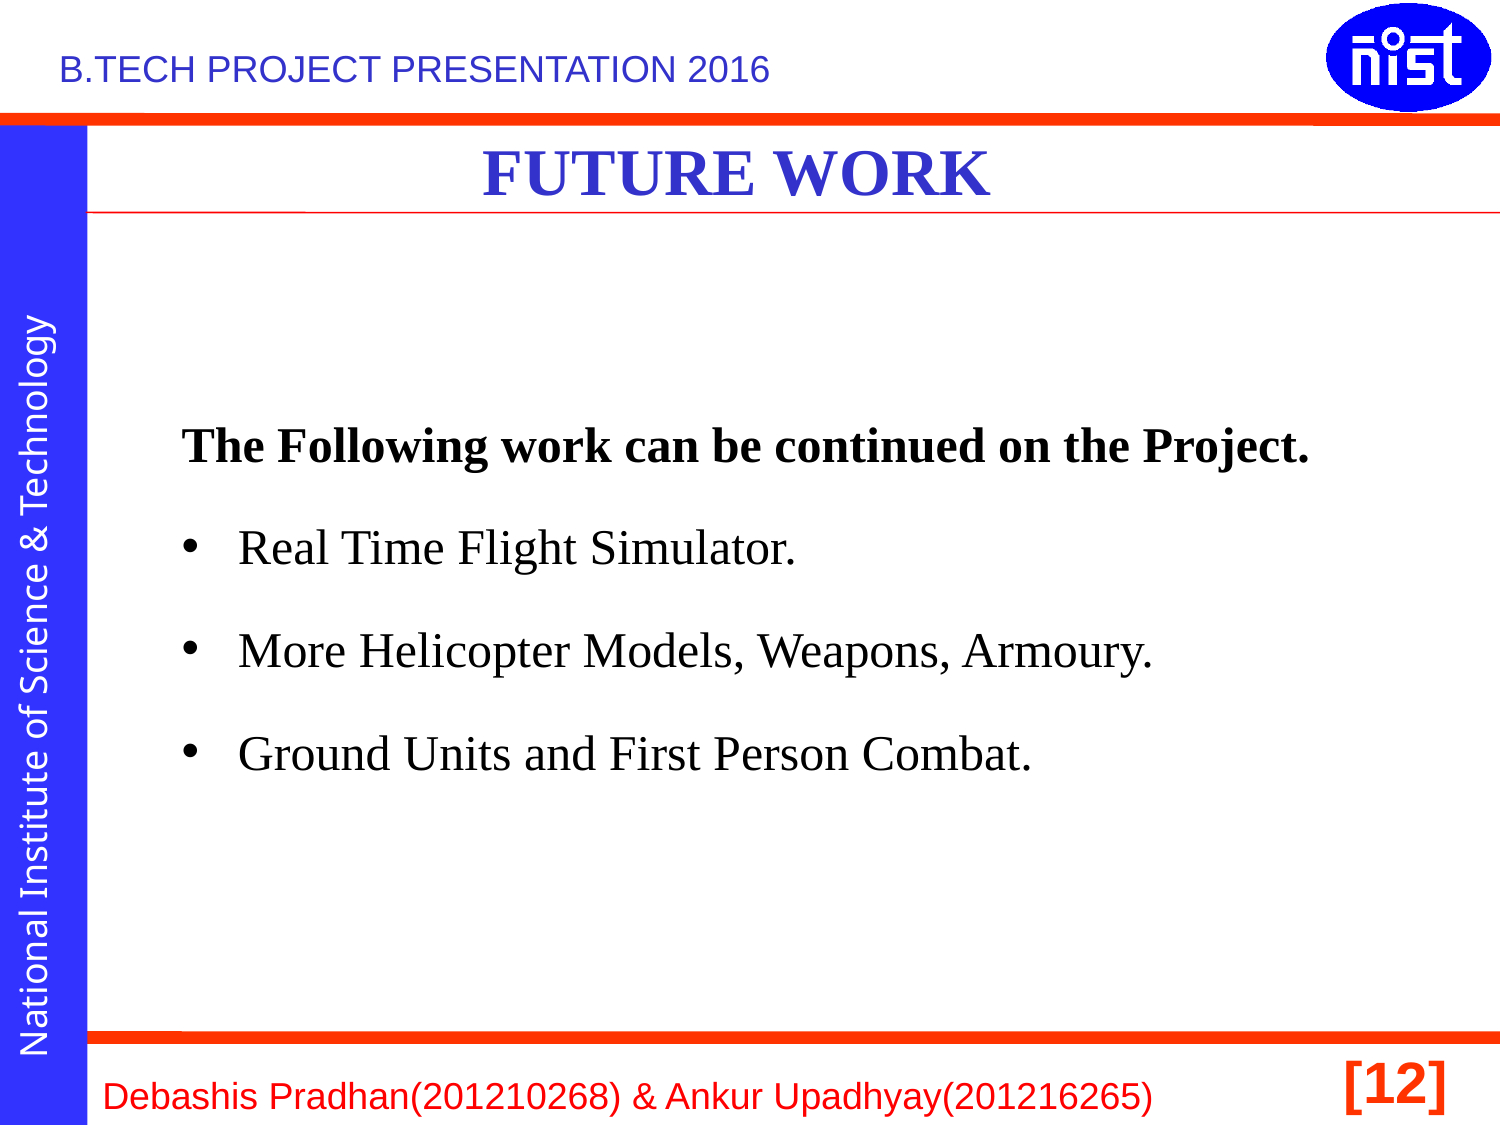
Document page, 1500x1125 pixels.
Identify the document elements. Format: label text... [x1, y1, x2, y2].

text_box B.TECH PROJECT PRESENTATION 2016 [43, 37, 786, 98]
picture [1323, 0, 1499, 117]
text_box Debashis Pradhan(201210268) & Ankur Upadhyay(201216265) [87, 1064, 1350, 1125]
text_box FUTURE WORK [87, 121, 1388, 217]
text_box The Following work can be continued on the Project. Real Time Flight Simulator. More Helicopter Models, Weapons, Armoury. Ground Units and First Person Combat. [166, 374, 1500, 1125]
